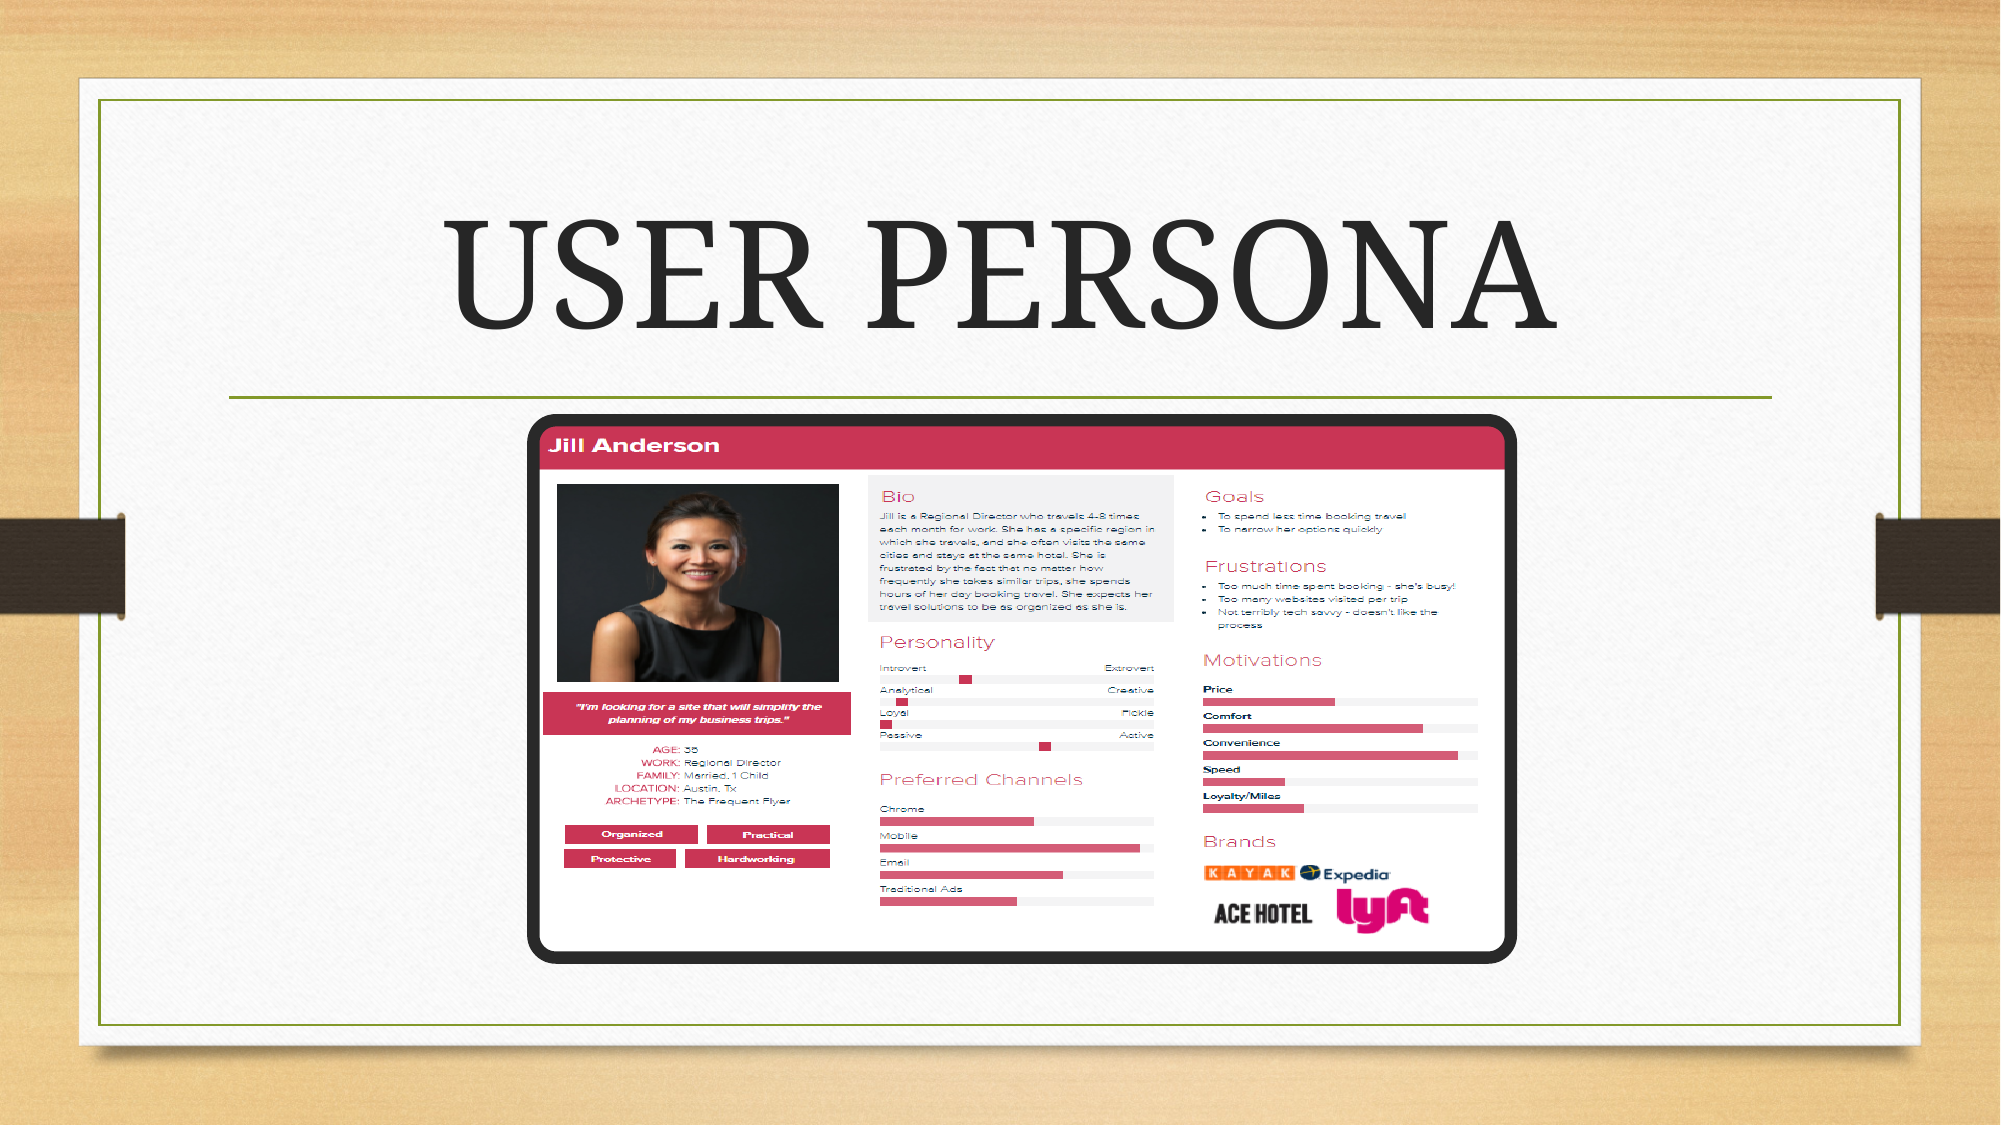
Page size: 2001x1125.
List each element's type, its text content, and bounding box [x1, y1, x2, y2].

picture [0, 0, 2001, 1125]
title USER PERSONA [212, 161, 1788, 375]
chart [526, 413, 1518, 964]
